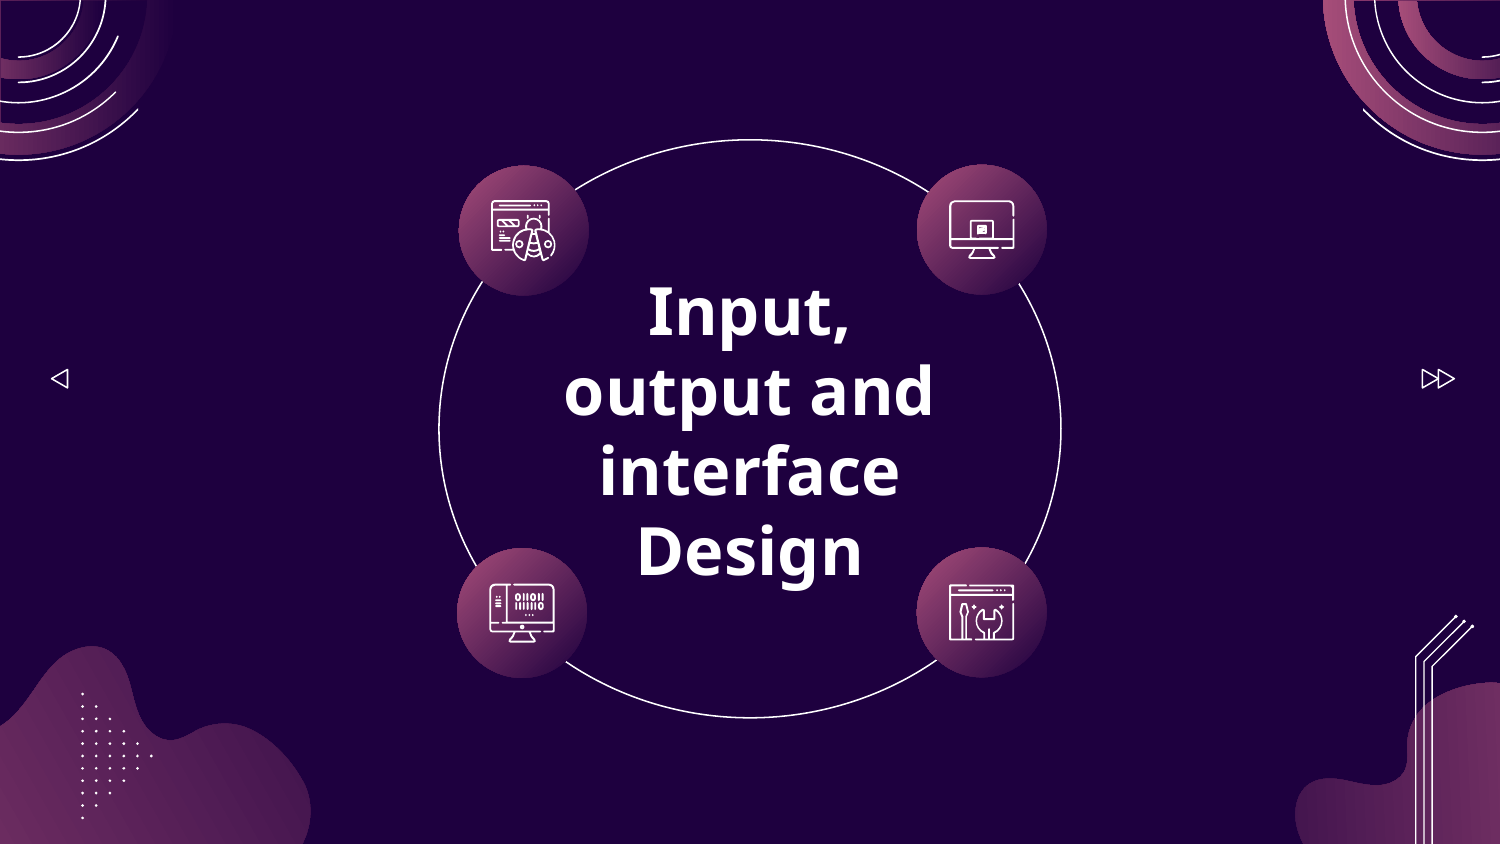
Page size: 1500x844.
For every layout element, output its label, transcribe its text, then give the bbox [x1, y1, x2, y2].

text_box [490, 199, 557, 262]
text_box [916, 547, 1047, 678]
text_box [489, 583, 555, 643]
text_box [458, 165, 589, 296]
text_box [457, 548, 587, 679]
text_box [948, 584, 1015, 641]
text_box [917, 164, 1047, 295]
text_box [948, 199, 1015, 260]
text_box Input, output and interface Design [438, 139, 1061, 718]
